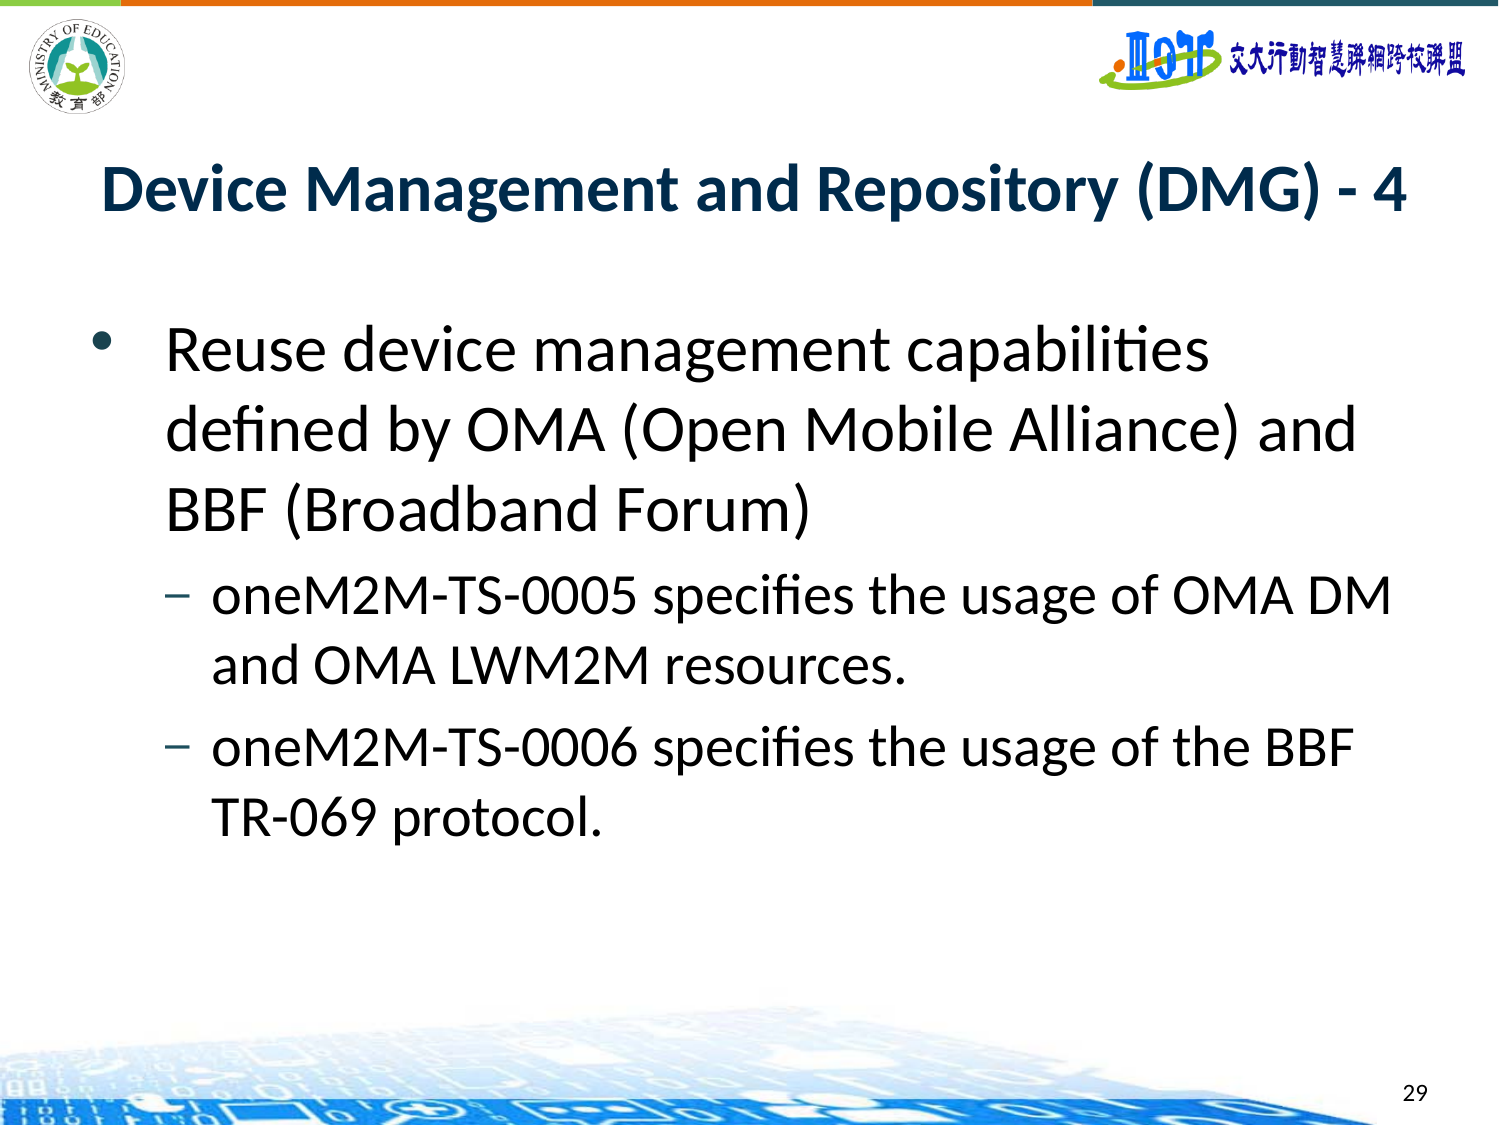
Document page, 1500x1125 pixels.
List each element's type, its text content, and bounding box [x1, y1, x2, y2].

slide_number 29 [1387, 1069, 1484, 1125]
picture [0, 987, 1377, 1125]
list Reuse device management capabilities defined by OMA (Open Mobile Alliance) and BBF (Broadband Forum) oneM2M-TS-0005 specifies the usage of OMA DM and OMA LWM2M resources. oneM2M-TS-0006 specifies the usage of the BBF TR-069 protocol. [75, 297, 1425, 1024]
picture [29, 19, 125, 114]
title Device Management and Repository (DMG) - 4 [75, 101, 1436, 268]
picture [1099, 30, 1465, 90]
